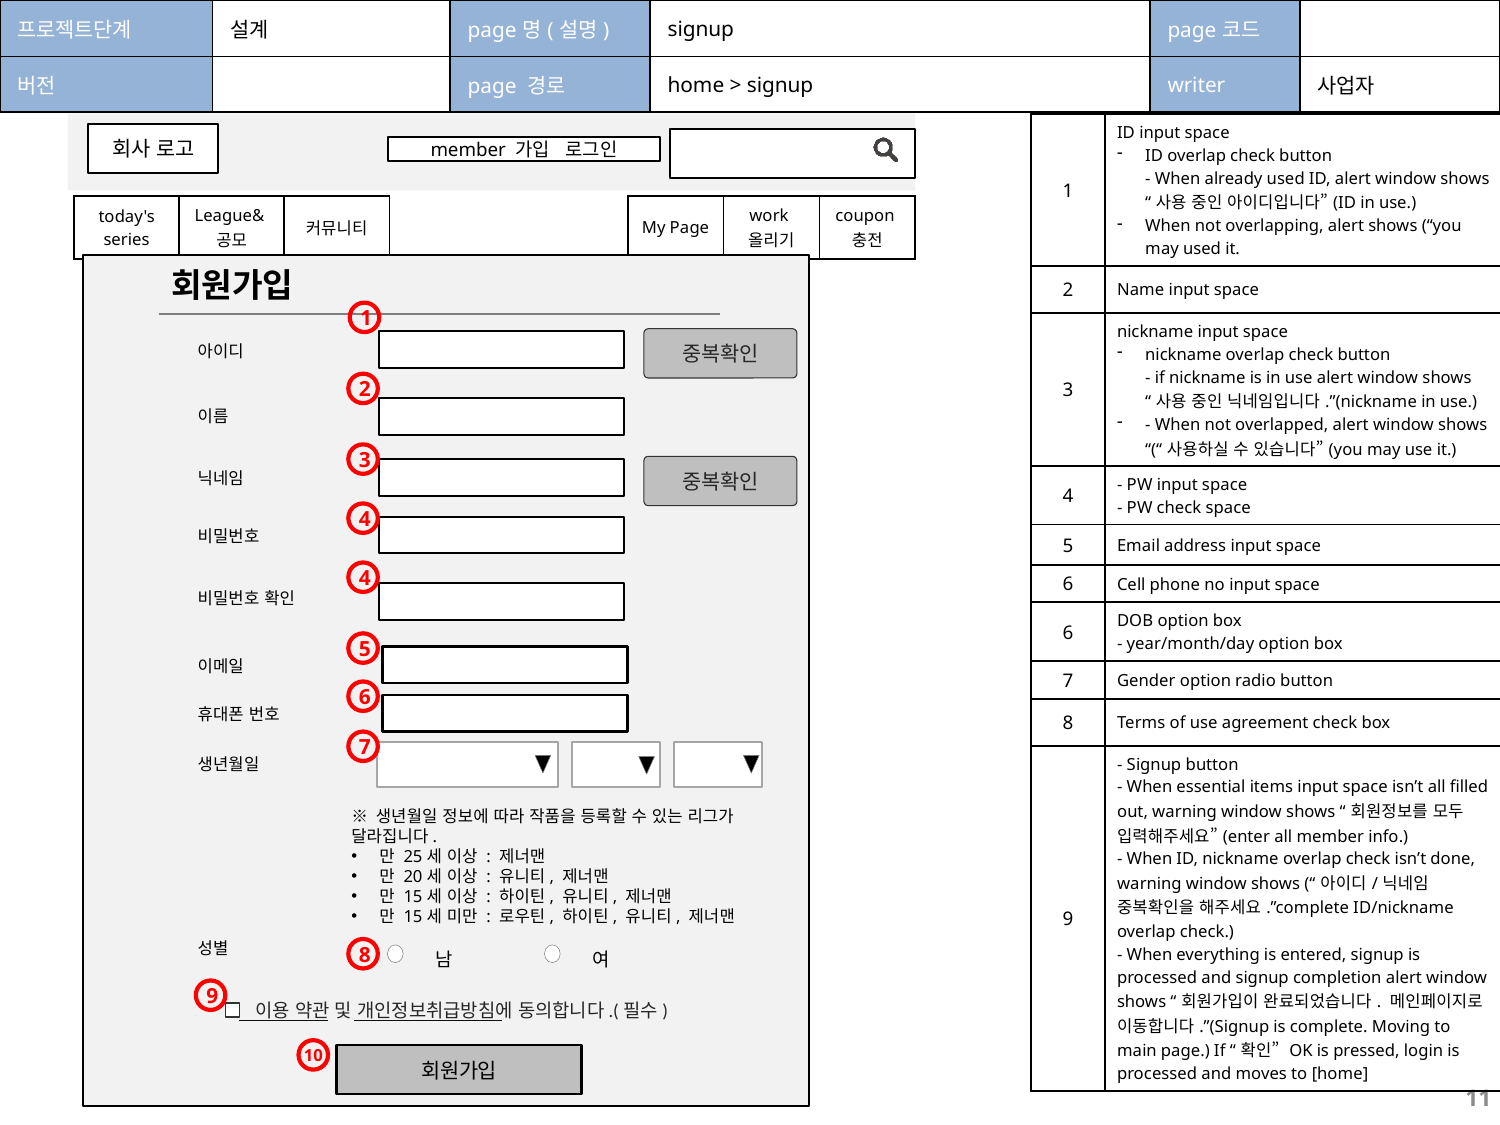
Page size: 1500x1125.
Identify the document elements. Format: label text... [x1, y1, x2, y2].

text_box 중복확인 [641, 326, 800, 381]
text_box 남 [420, 934, 468, 978]
text_box 4 [346, 501, 380, 535]
text_box 비밀번호 [183, 518, 377, 553]
table_cell - PW input space - PW check space [1106, 467, 1500, 524]
table_header 설계 [213, 1, 449, 56]
picture [873, 137, 898, 163]
text_box 3 [346, 442, 380, 476]
text_box [377, 581, 626, 622]
text_box 10 [296, 1038, 331, 1072]
table_header page코드 [1151, 1, 1299, 56]
text_box [66, 111, 917, 192]
text_box 비밀번호 확인 [183, 580, 377, 616]
text_box 1 [348, 300, 381, 313]
table_cell Cell phone no input space [1106, 566, 1500, 601]
table_cell home > signup [651, 57, 1149, 111]
table_header My Page [629, 197, 723, 253]
table_header coupon충전 [820, 197, 914, 258]
text_box 회사 로고 [86, 122, 220, 175]
text_box 회원가입 [157, 265, 483, 303]
table_header page명(설명) [451, 1, 649, 56]
table_cell 4 [1032, 467, 1104, 524]
table_cell Name input space [1106, 267, 1500, 312]
table_header League&공모 [180, 197, 283, 253]
text_box 5 [346, 631, 380, 665]
table_cell 7 [1032, 662, 1104, 698]
text_box 9 [193, 978, 228, 1013]
text_box [542, 942, 563, 965]
text_box [377, 396, 626, 437]
text_box 중복확인 [641, 454, 800, 508]
text_box 성별 [183, 930, 420, 965]
table_cell 사업자 [1301, 57, 1499, 111]
text_box [377, 329, 626, 370]
text_box 이메일 [183, 648, 380, 683]
table_cell - Signup button - When essential items input space isn’t all filled out, warning window shows “회원정보를 모두 입력해주세요”(enter all member info.) - When ID, nickname overlap check isn’t done, warning window shows (“아이디/닉네임 중복확인을 해주세요.”complete ID/nickname overlap check.) - When everything is entered, signup is processed and signup completion alert window shows “회원가입이 완료되었습니다. 메인페이지로 이동합니다.”(Signup is complete. Moving to main page.) If “확인” OK is pressed, login is processed and moves to [home] [1106, 747, 1500, 1090]
text_box 아이디 [183, 333, 377, 368]
text_box 6 [346, 679, 380, 714]
table_cell 2 [1032, 267, 1104, 312]
table_header signup [651, 1, 1149, 56]
table_cell writer [1151, 57, 1299, 111]
text_box [672, 740, 764, 789]
text_box 1 [348, 323, 381, 335]
table_header 프로젝트단계 [1, 1, 212, 56]
text_box 휴대폰 번호 [183, 696, 380, 731]
table_cell Email address input space [1106, 525, 1500, 564]
text_box 4 [346, 560, 380, 595]
table_cell 8 [1032, 700, 1104, 745]
table_cell 9 [1032, 747, 1104, 1090]
table_header ID input space ID overlap check button - When already used ID, alert window shows “사용 중인 아이디입니다”(ID in use.) When not overlapping, alert shows (“you may used it. [1106, 115, 1500, 265]
text_box [636, 754, 657, 777]
text_box 2 [346, 371, 380, 406]
table_cell DOB option box - year/month/day option box [1106, 603, 1500, 660]
text_box [377, 514, 626, 556]
table_cell 6 [1032, 566, 1104, 601]
text_box [377, 457, 626, 498]
table_cell Terms of use agreement check box [1106, 700, 1500, 745]
table_header 커뮤니티 [285, 197, 389, 253]
text_box [380, 693, 630, 734]
table_cell page 경로 [451, 57, 649, 111]
text_box 7 [346, 731, 380, 764]
text_box [81, 253, 811, 1108]
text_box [225, 996, 680, 1024]
table_header [1301, 1, 1499, 56]
table_header 1 [1032, 115, 1104, 265]
text_box [741, 753, 762, 776]
table_cell nickname input space nickname overlap check button - if nickname is in use alert window shows “사용 중인 닉네임입니다.”(nickname in use.) - When not overlapped, alert window shows “(“사용하실 수 있습니다”(you may use it.) [1106, 314, 1500, 465]
table_cell 3 [1032, 314, 1104, 465]
text_box 8 [346, 936, 380, 971]
table_cell Gender option radio button [1106, 662, 1500, 698]
text_box [385, 942, 406, 965]
text_box ※ 생년월일 정보에 따라 작품을 등록할 수 있는 리그가 달라집니다. 만 25세 이상 : 제너맨 만 20세 이상 : 유니티, 제너맨 만 15세 이상 : 하이틴, 유니티, 제너맨 만 15세 미만 : 로우틴, 하이틴, 유니티, 제너맨 [336, 798, 786, 934]
text_box [668, 127, 917, 180]
text_box member 가입 로그인 [386, 135, 662, 163]
table_cell 5 [1032, 525, 1104, 564]
text_box 생년월일 [183, 746, 375, 781]
text_box 회원가입 [334, 1043, 584, 1096]
text_box 여 [577, 934, 625, 978]
text_box [570, 740, 662, 789]
table_cell 6 [1032, 603, 1104, 660]
text_box [533, 753, 553, 776]
text_box 닉네임 [183, 460, 377, 496]
slide_number 11 [1156, 1069, 1500, 1125]
text_box [380, 644, 630, 685]
table_cell [213, 57, 449, 111]
table_header work올리기 [724, 197, 819, 258]
text_box 이름 [183, 398, 377, 434]
table_cell 버전 [1, 57, 212, 111]
table_header today's series [75, 197, 178, 258]
text_box [375, 740, 560, 789]
